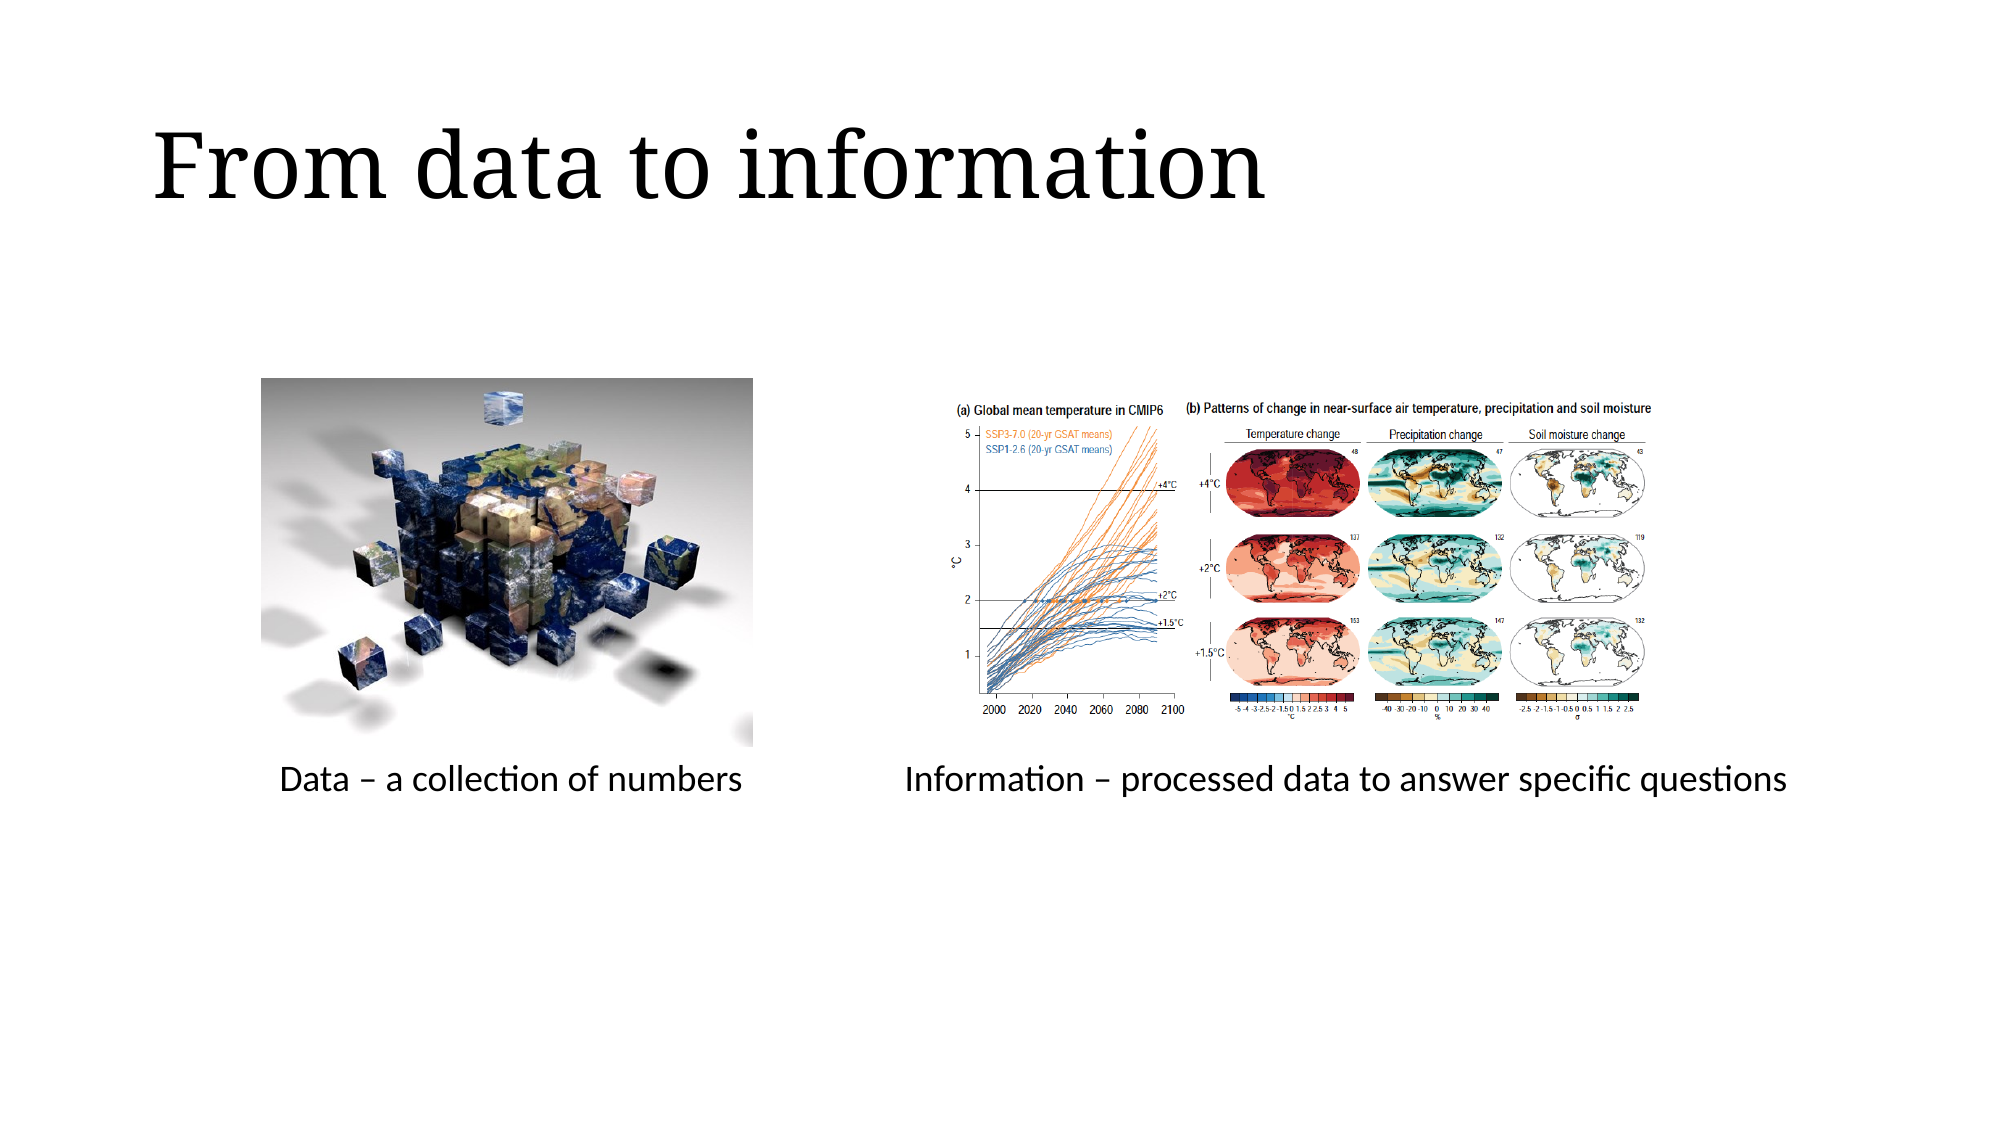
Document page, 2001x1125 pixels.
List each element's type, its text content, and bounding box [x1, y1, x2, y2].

title From data to information [137, 59, 1863, 278]
text_box Data – a collection of numbers [264, 746, 759, 807]
text_box Information – processed data to answer specific questions [889, 746, 1804, 807]
picture [940, 392, 1703, 733]
picture [261, 378, 753, 747]
